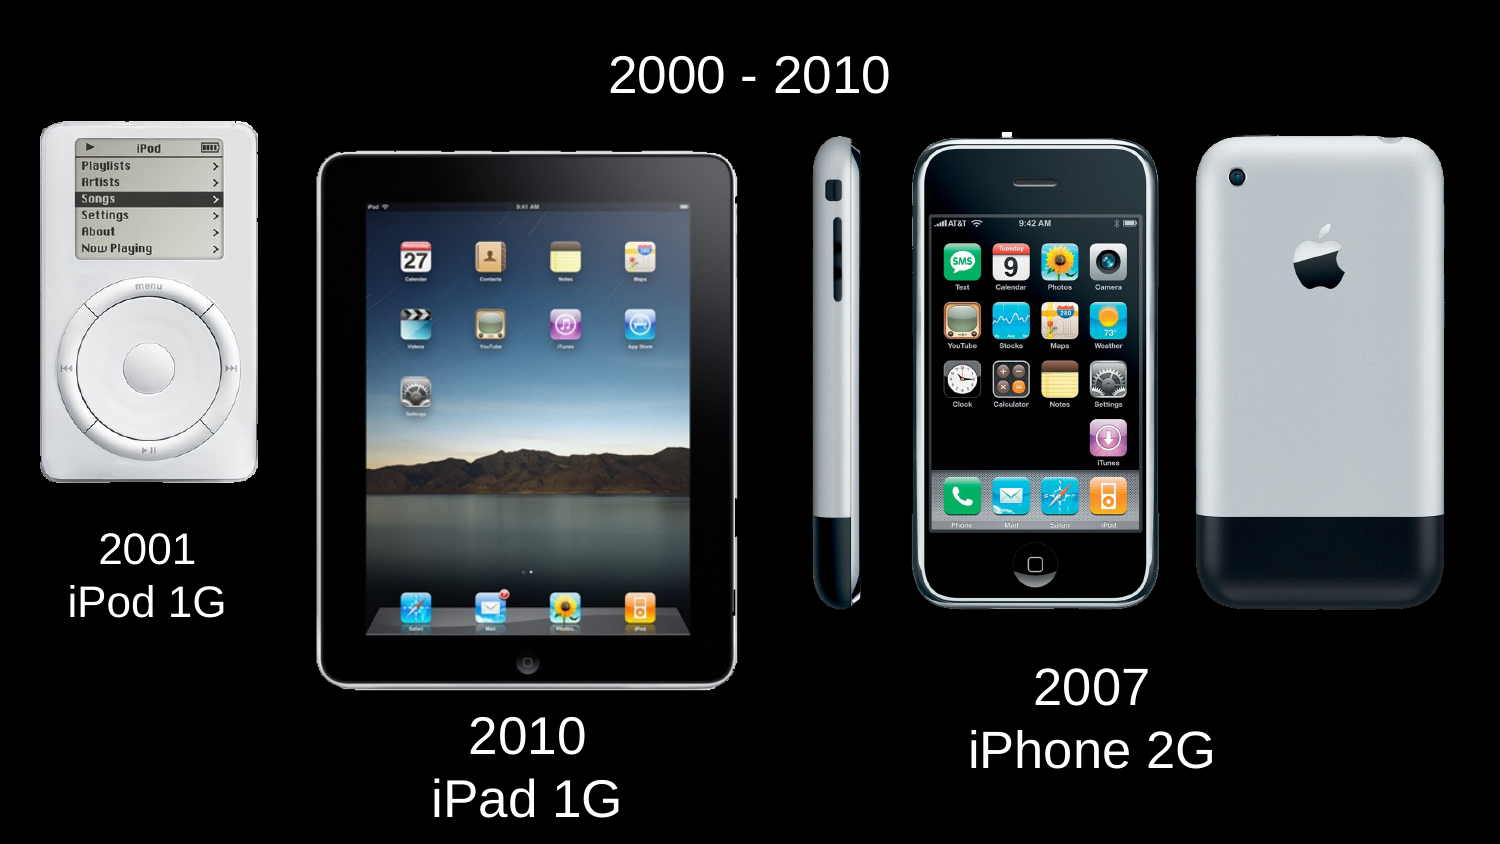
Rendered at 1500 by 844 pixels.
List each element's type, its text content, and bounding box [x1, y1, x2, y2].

title 2000 - 2010 [51, 25, 1449, 120]
title 2001 iPod 1G [26, 505, 269, 639]
picture [1177, 132, 1458, 612]
picture [300, 139, 755, 705]
picture [786, 132, 891, 612]
picture [26, 106, 269, 496]
title 2007 iPhone 2G [939, 638, 1245, 796]
title 2010 iPad 1G [374, 712, 681, 844]
picture [902, 132, 1166, 612]
